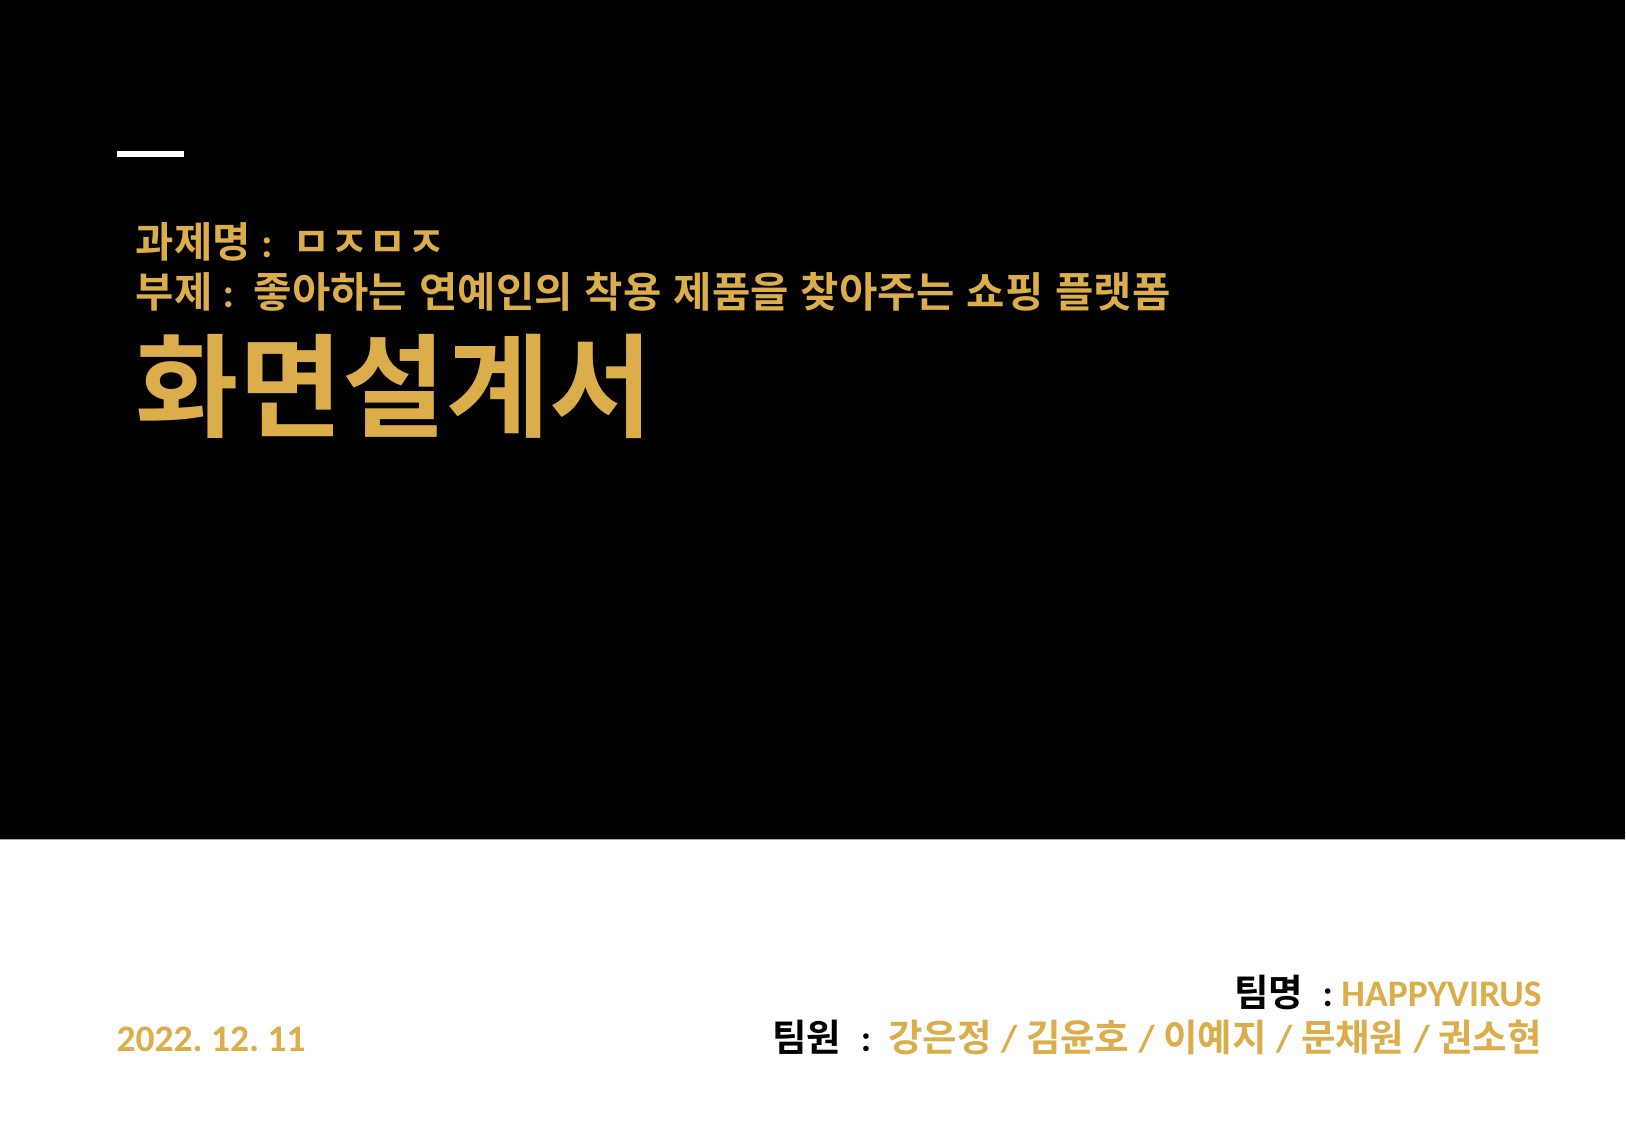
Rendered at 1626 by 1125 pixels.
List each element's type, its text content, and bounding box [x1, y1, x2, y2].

text_box [0, 0, 1625, 840]
text_box 팀명 : HAPPYVIRUS 팀원 : 강은정/김윤호/이예지/문채원/권소현 [757, 961, 1557, 1066]
text_box 2022. 12. 11 [101, 1006, 321, 1067]
text_box 과제명: ㅁㅈㅁㅈ 부제: 좋아하는 연예인의 착용 제품을 찾아주는 쇼핑 플랫폼 화면설계서 [120, 208, 1198, 459]
